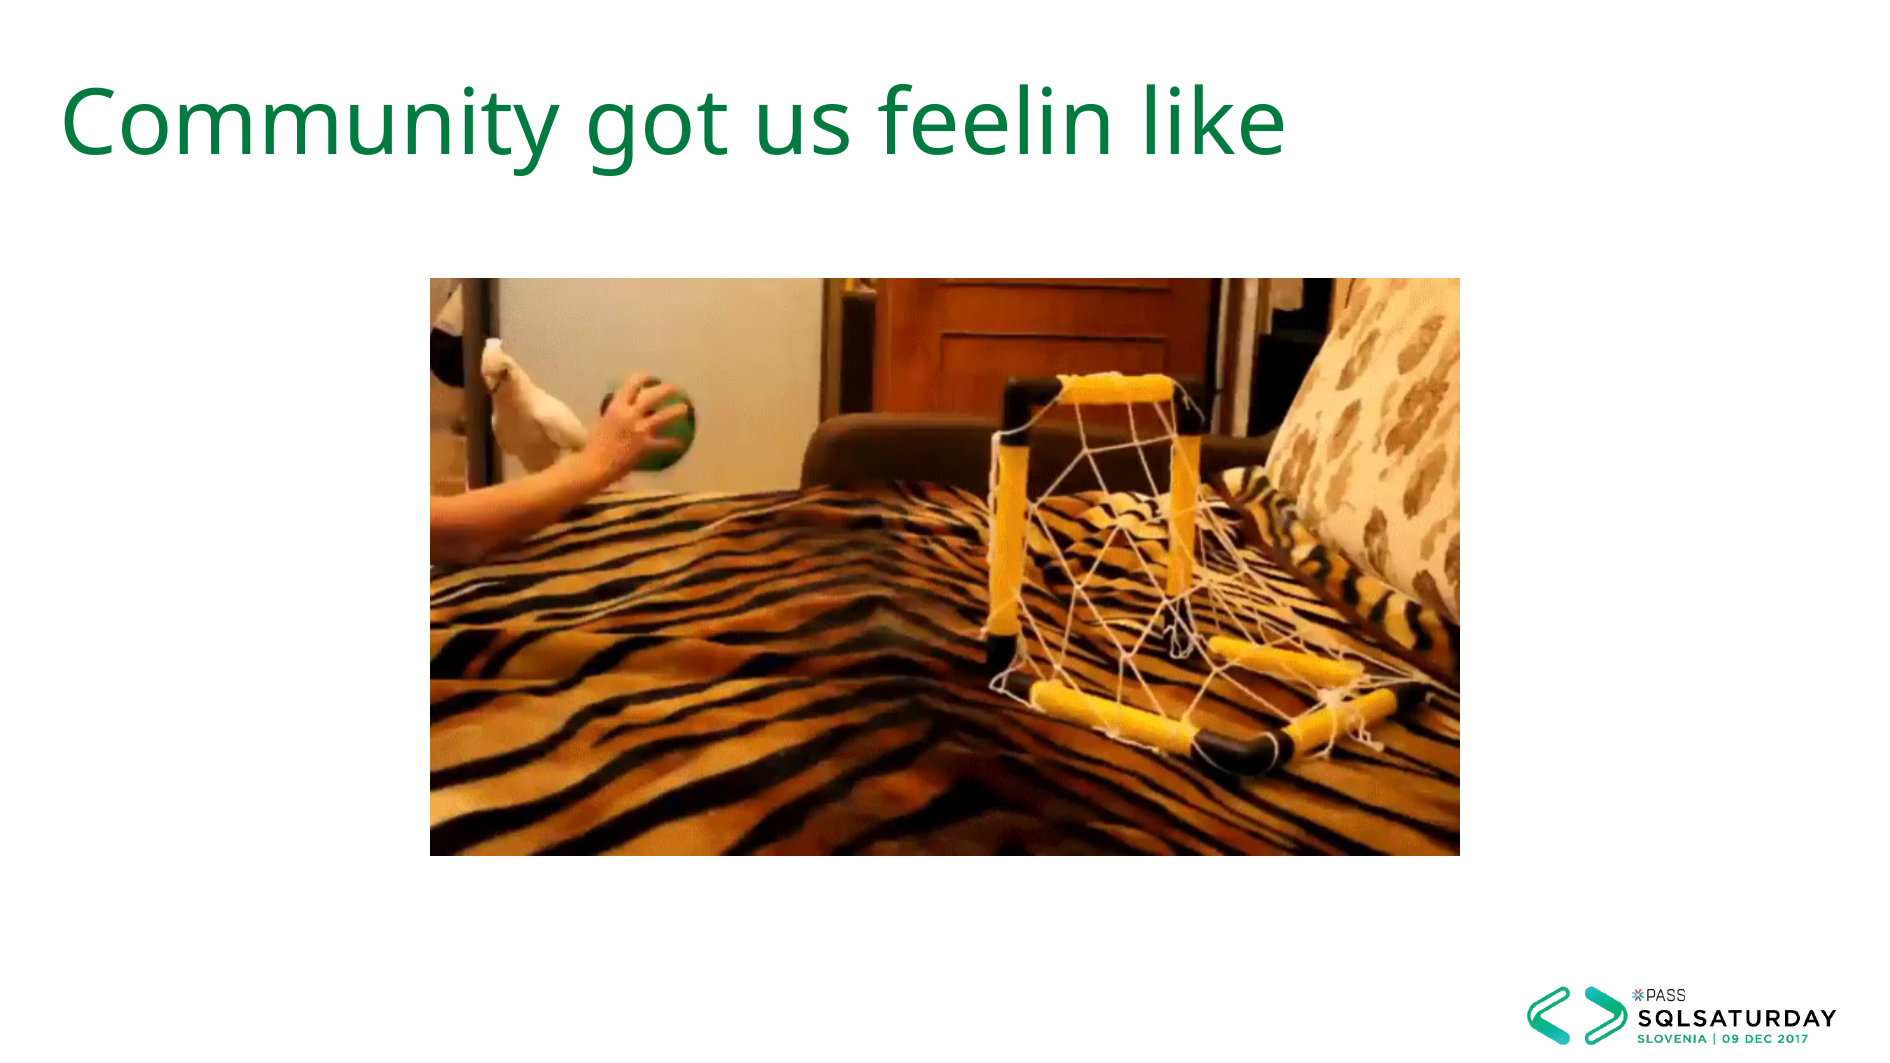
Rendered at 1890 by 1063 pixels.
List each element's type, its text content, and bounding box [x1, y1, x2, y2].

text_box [429, 277, 1461, 857]
picture [1508, 967, 1890, 1063]
title Community got us feelin like [59, 59, 1831, 178]
